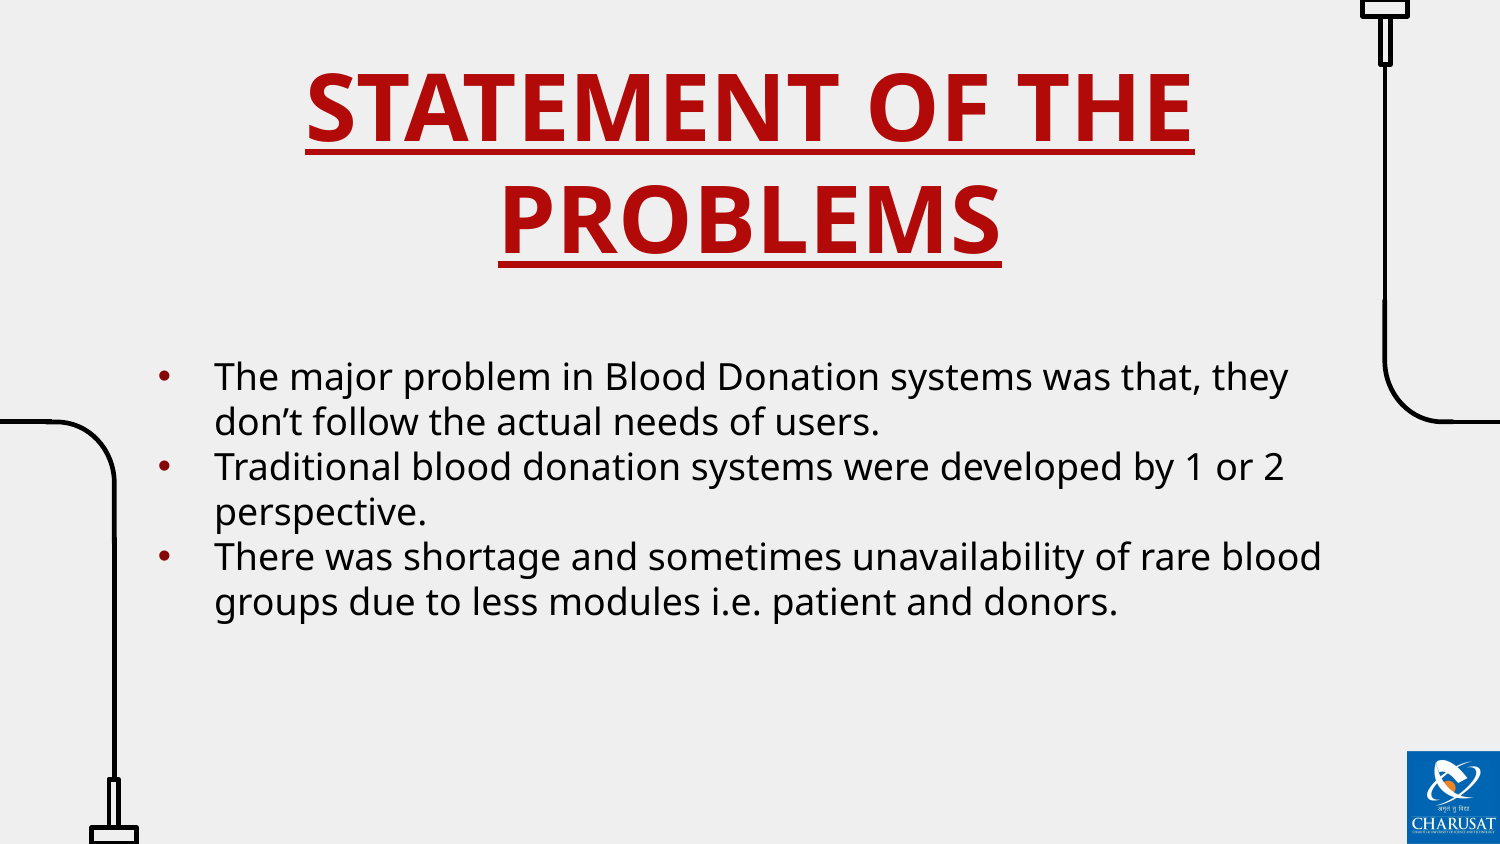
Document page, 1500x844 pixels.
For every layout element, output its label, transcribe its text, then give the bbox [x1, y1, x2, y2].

title STATEMENT OF THE PROBLEMS [271, 72, 1229, 136]
subtitle The major problem in Blood Donation systems was that, they don’t follow the actual needs of users. Traditional blood donation systems were developed by 1 or 2 perspective. There was shortage and sometimes unavailability of rare blood groups due to less modules i.e. patient and donors. [124, 337, 1376, 750]
picture [1407, 751, 1500, 844]
